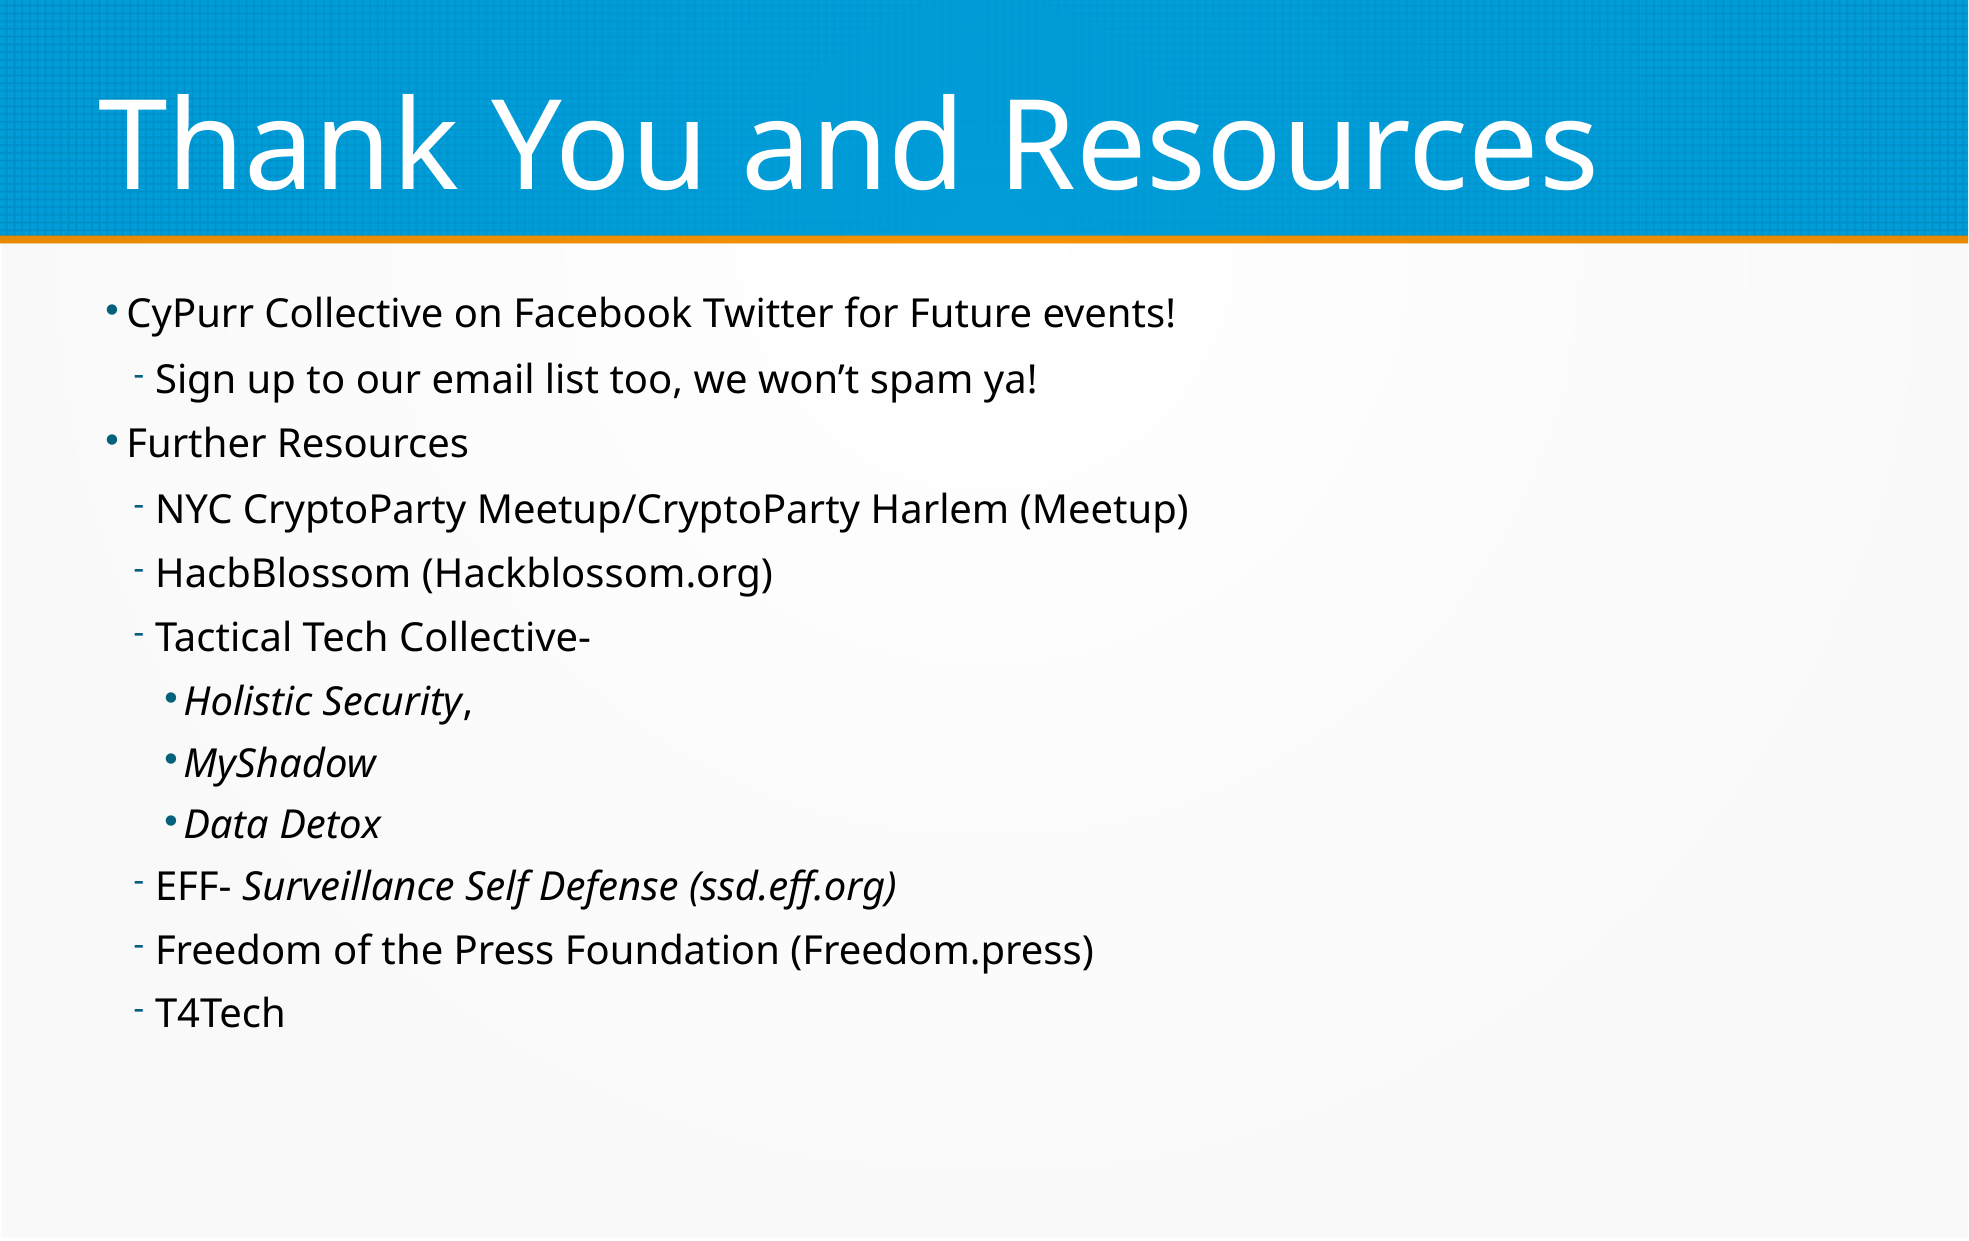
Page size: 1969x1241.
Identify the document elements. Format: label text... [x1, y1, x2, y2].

text_box CyPurr Collective on Facebook Twitter for Future events! Sign up to our email list too, we won’t spam ya! Further Resources NYC CryptoParty Meetup/CryptoParty Harlem (Meetup) HacbBlossom (Hackblossom.org) Tactical Tech Collective- Holistic Security, MyShadow Data Detox EFF- Surveillance Self Defense (ssd.eff.org) Freedom of the Press Foundation (Freedom.press) T4Tech [98, 284, 1860, 1050]
text_box Thank You and Resources [98, 19, 1870, 227]
picture [0, 236, 1969, 1241]
